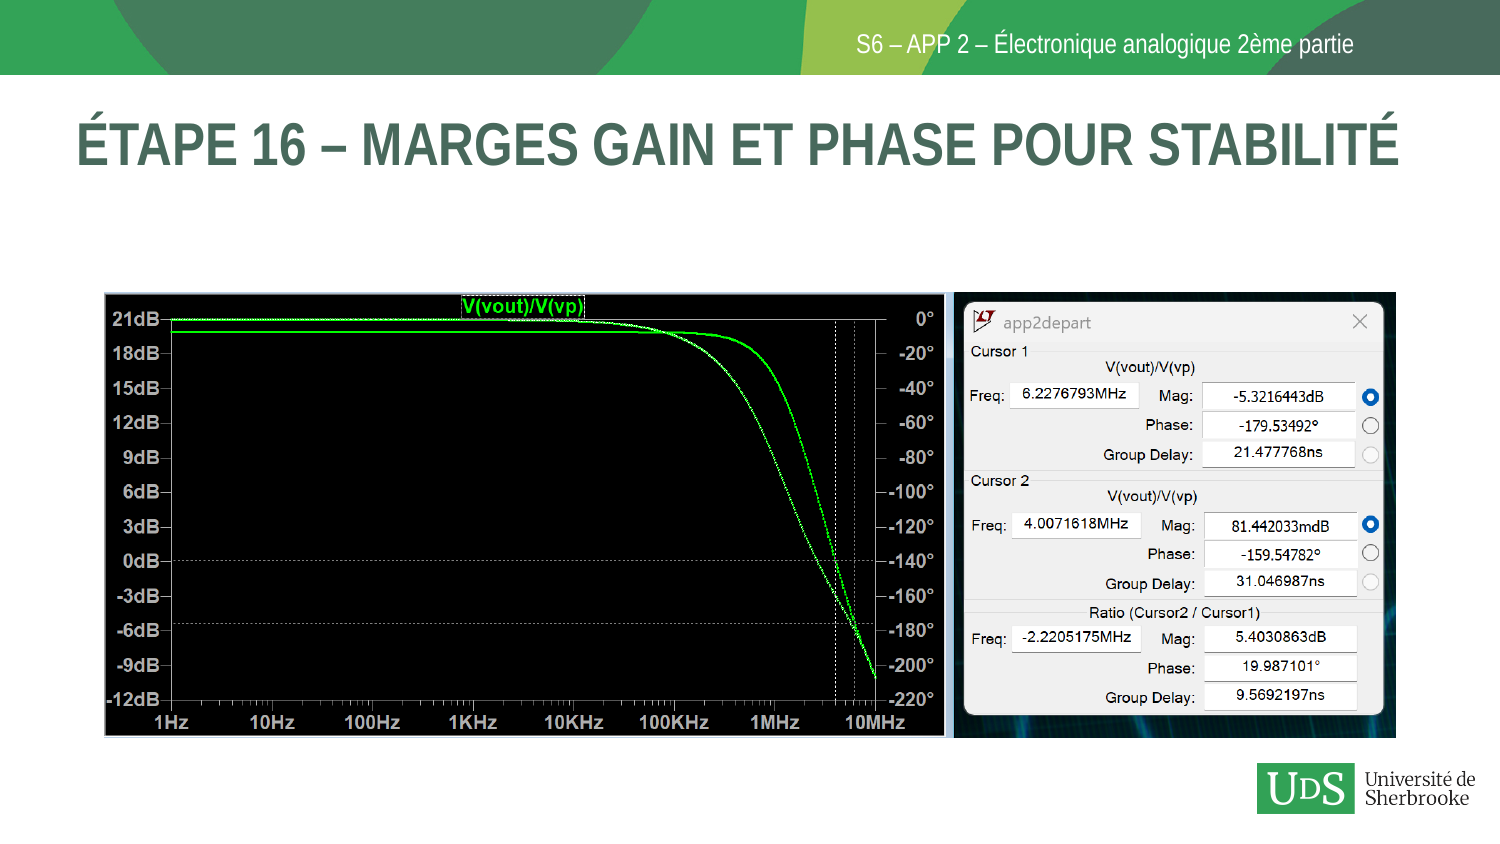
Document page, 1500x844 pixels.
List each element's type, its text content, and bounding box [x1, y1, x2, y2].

picture [0, 0, 1500, 75]
picture [103, 292, 1396, 739]
picture [1257, 763, 1475, 814]
title Étape 16 – marges gain et phase pour stabilité [76, 104, 1471, 190]
